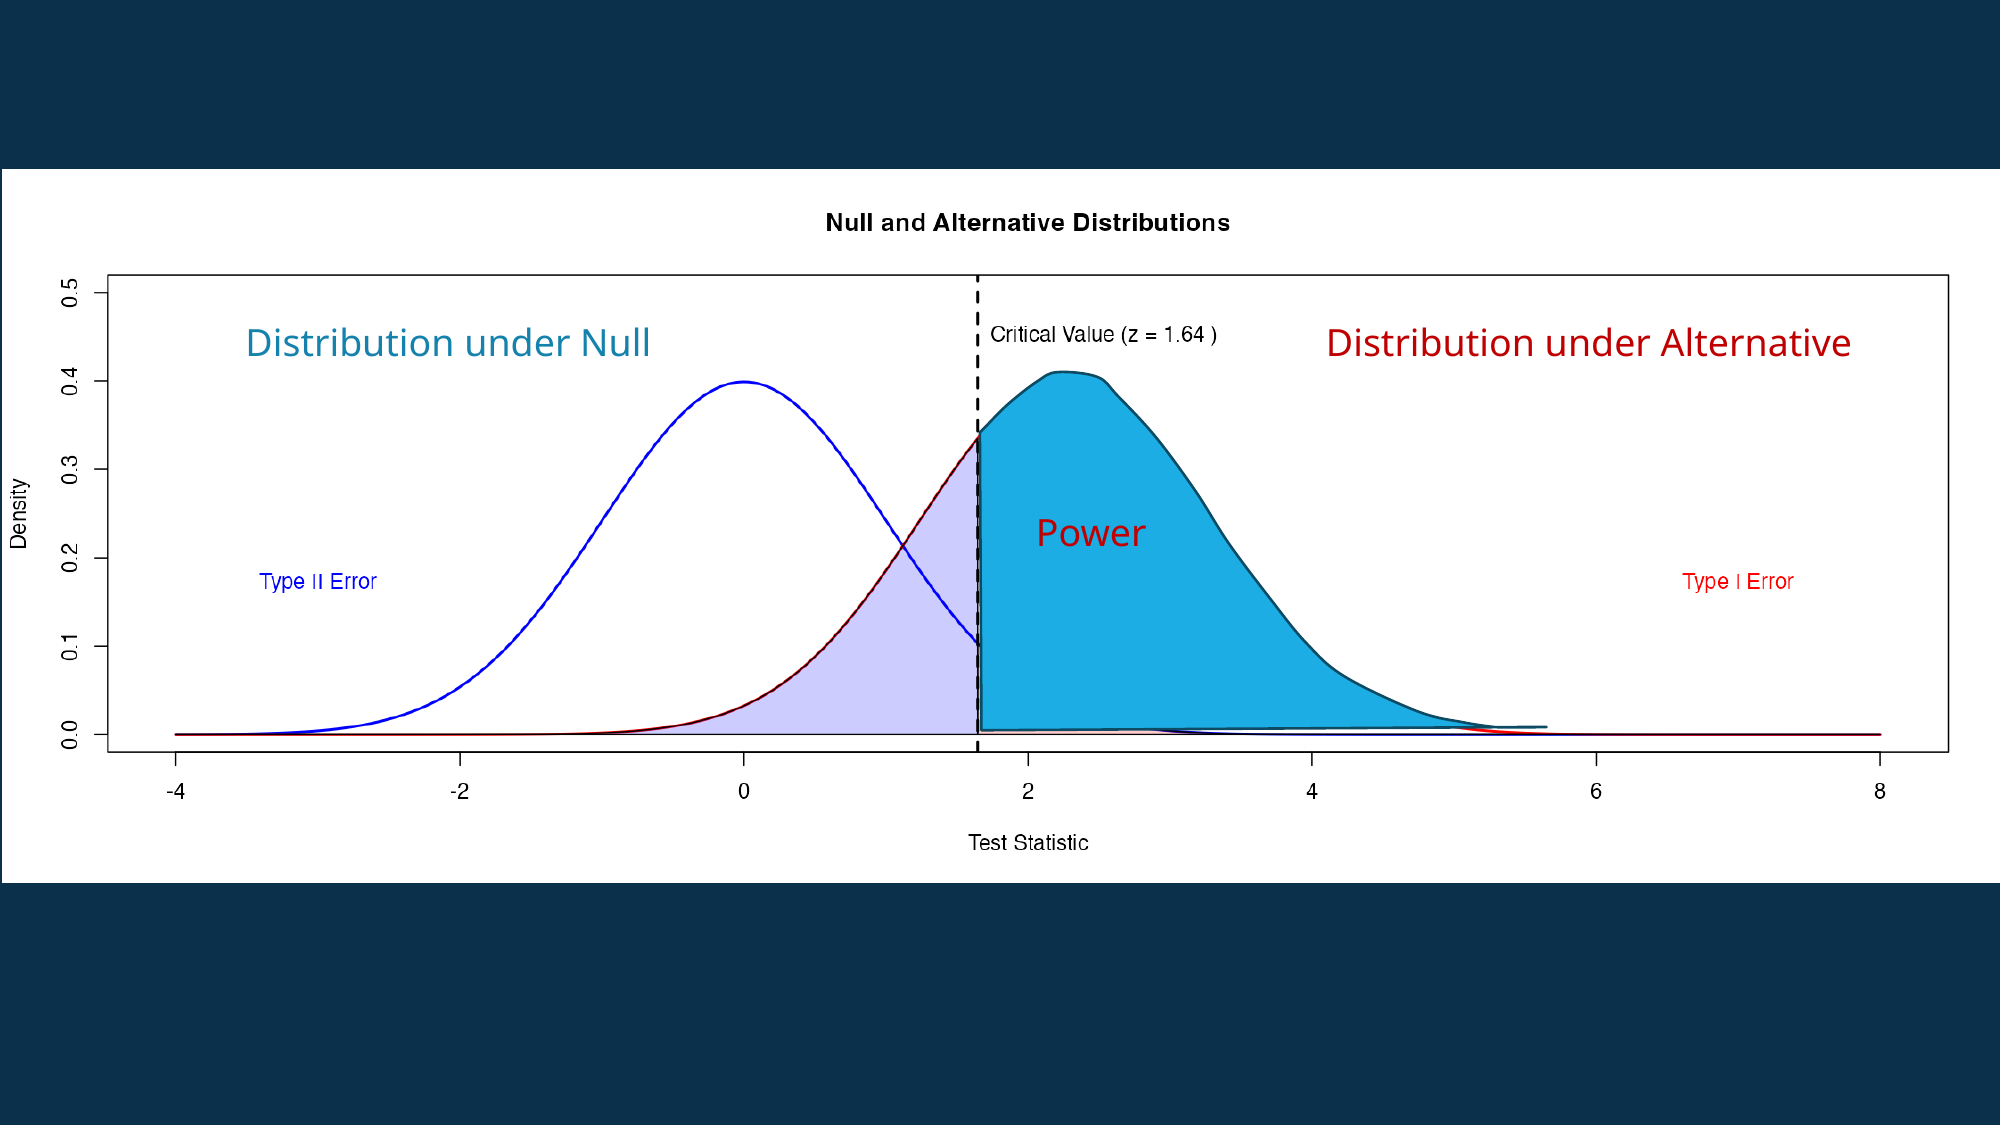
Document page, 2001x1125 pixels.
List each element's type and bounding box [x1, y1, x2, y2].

picture [2, 169, 2000, 884]
